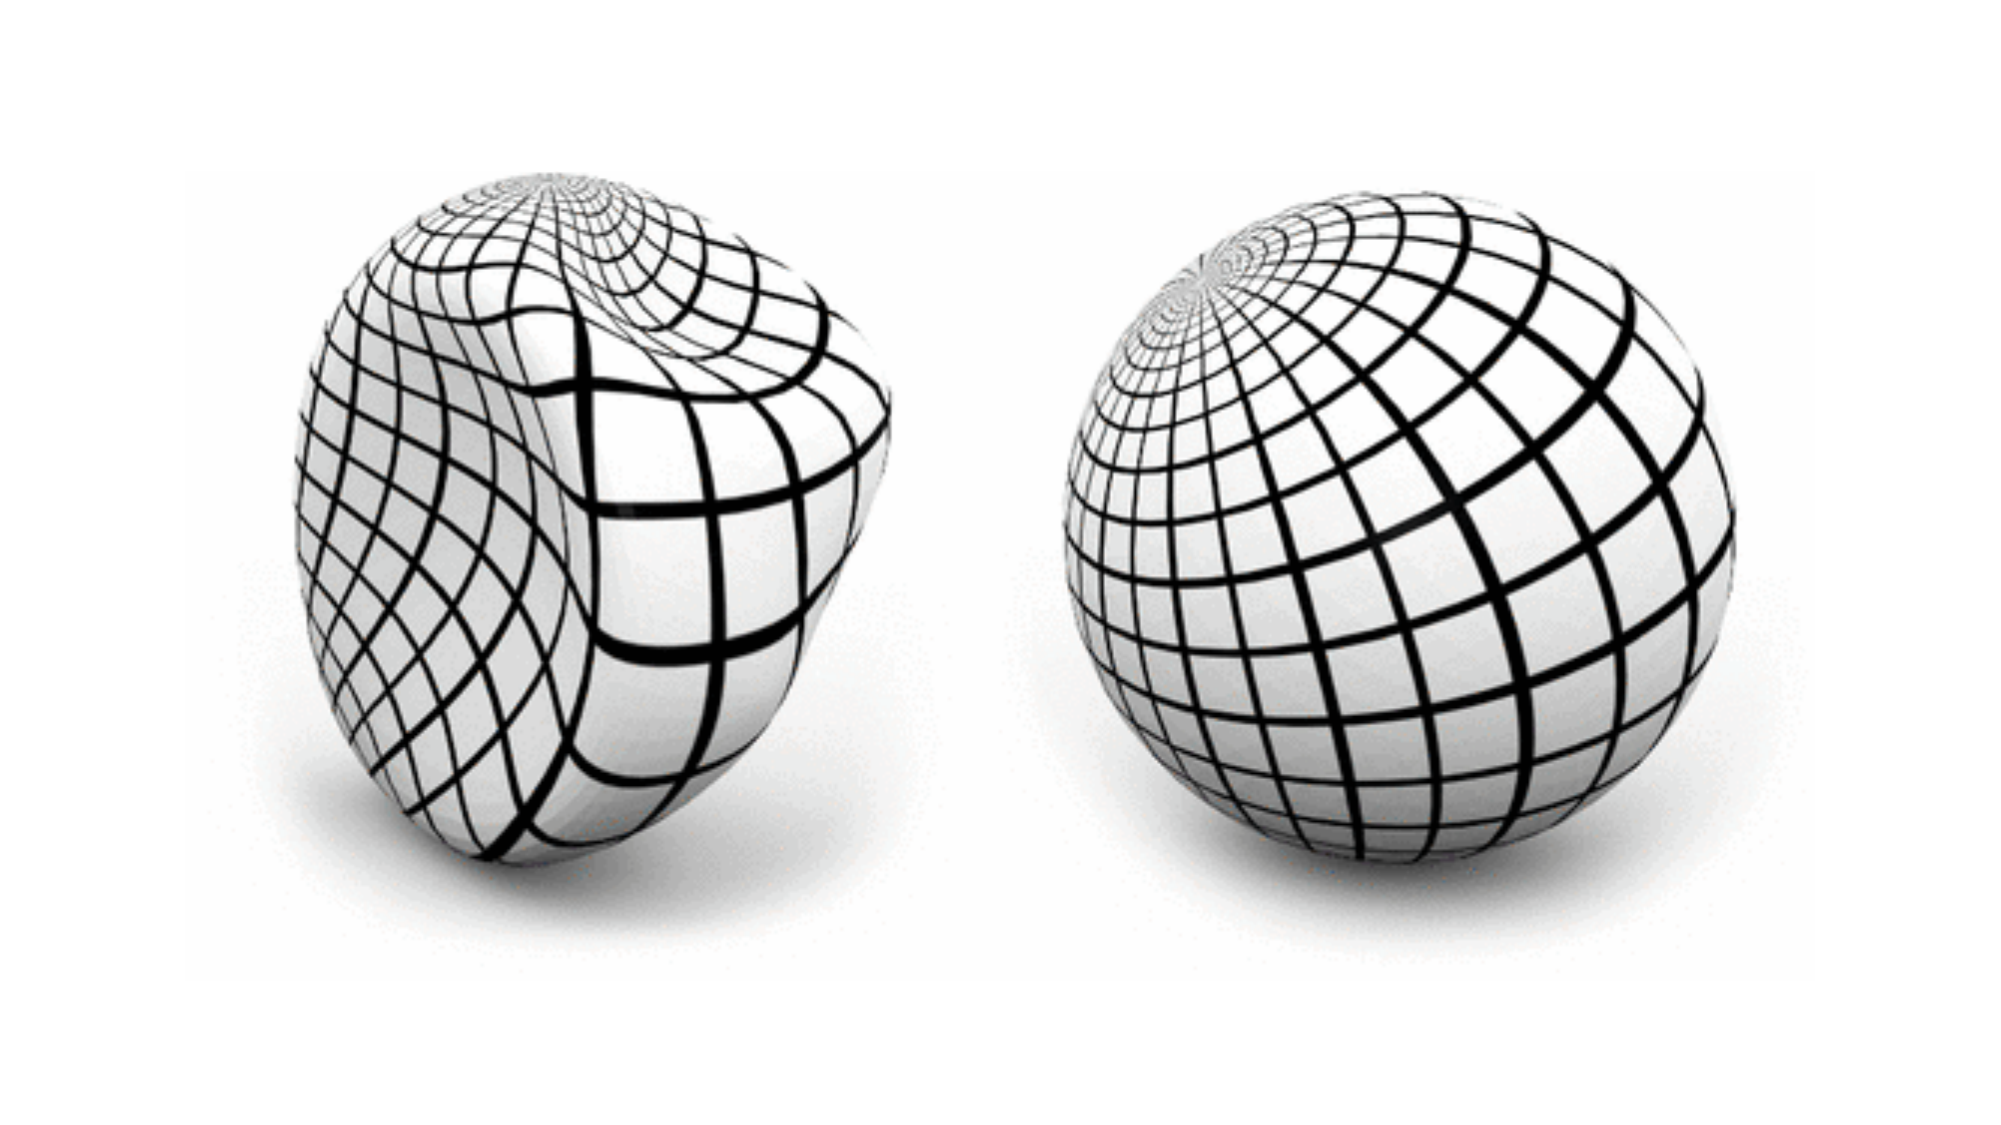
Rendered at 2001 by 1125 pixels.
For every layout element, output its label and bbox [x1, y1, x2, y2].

picture [185, 171, 1815, 981]
